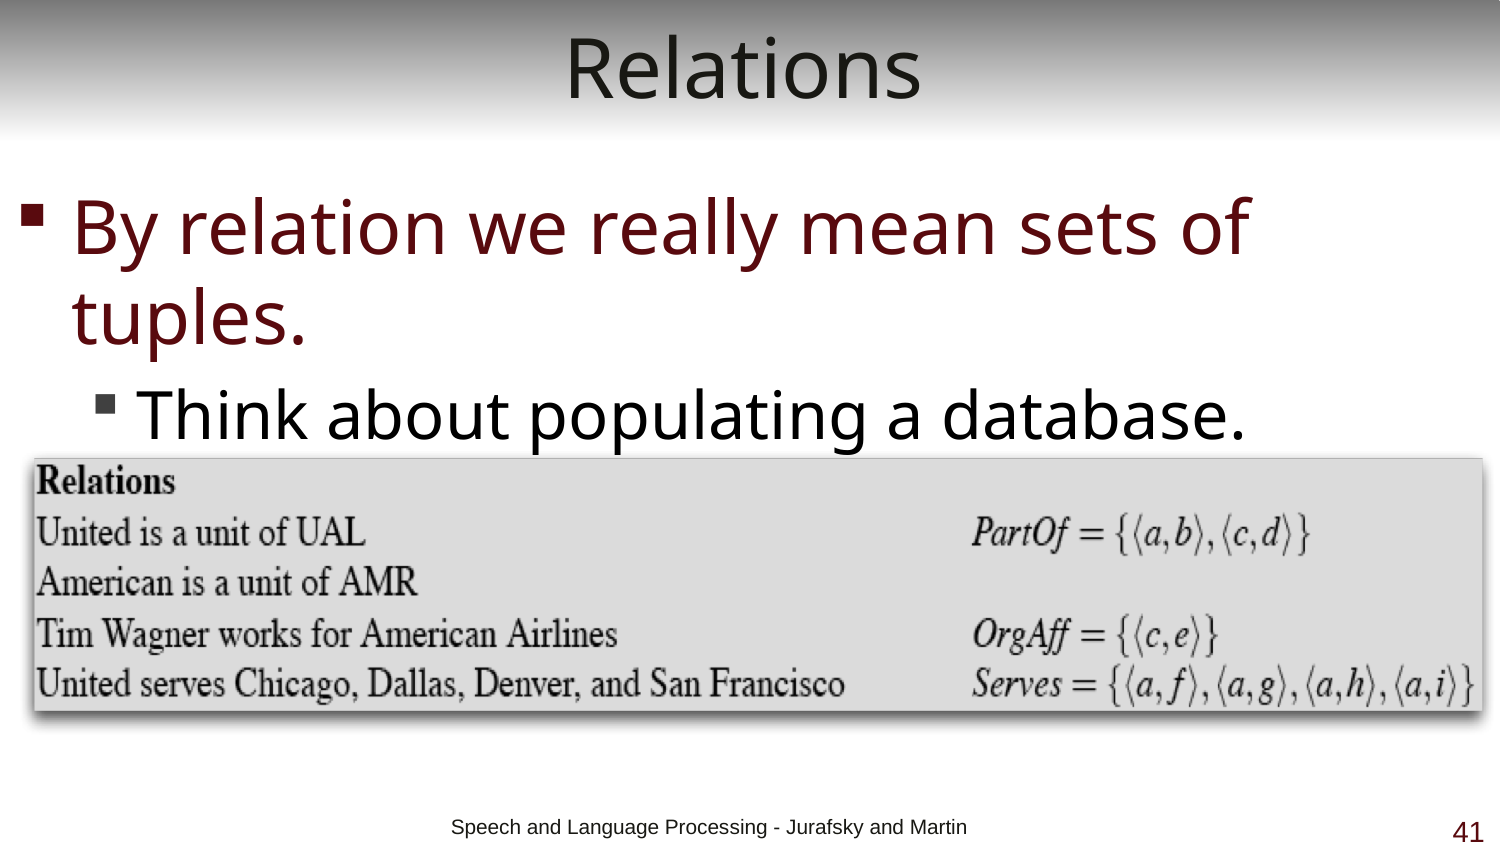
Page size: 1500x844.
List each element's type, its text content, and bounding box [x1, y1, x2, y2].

title Relations [12, 0, 1475, 132]
list By relation we really mean sets of tuples. Think about populating a database. [0, 171, 1500, 555]
slide_number 41 [1424, 806, 1500, 844]
footer Speech and Language Processing - Jurafsky and Martin [199, 806, 1424, 844]
picture [15, 446, 1500, 740]
